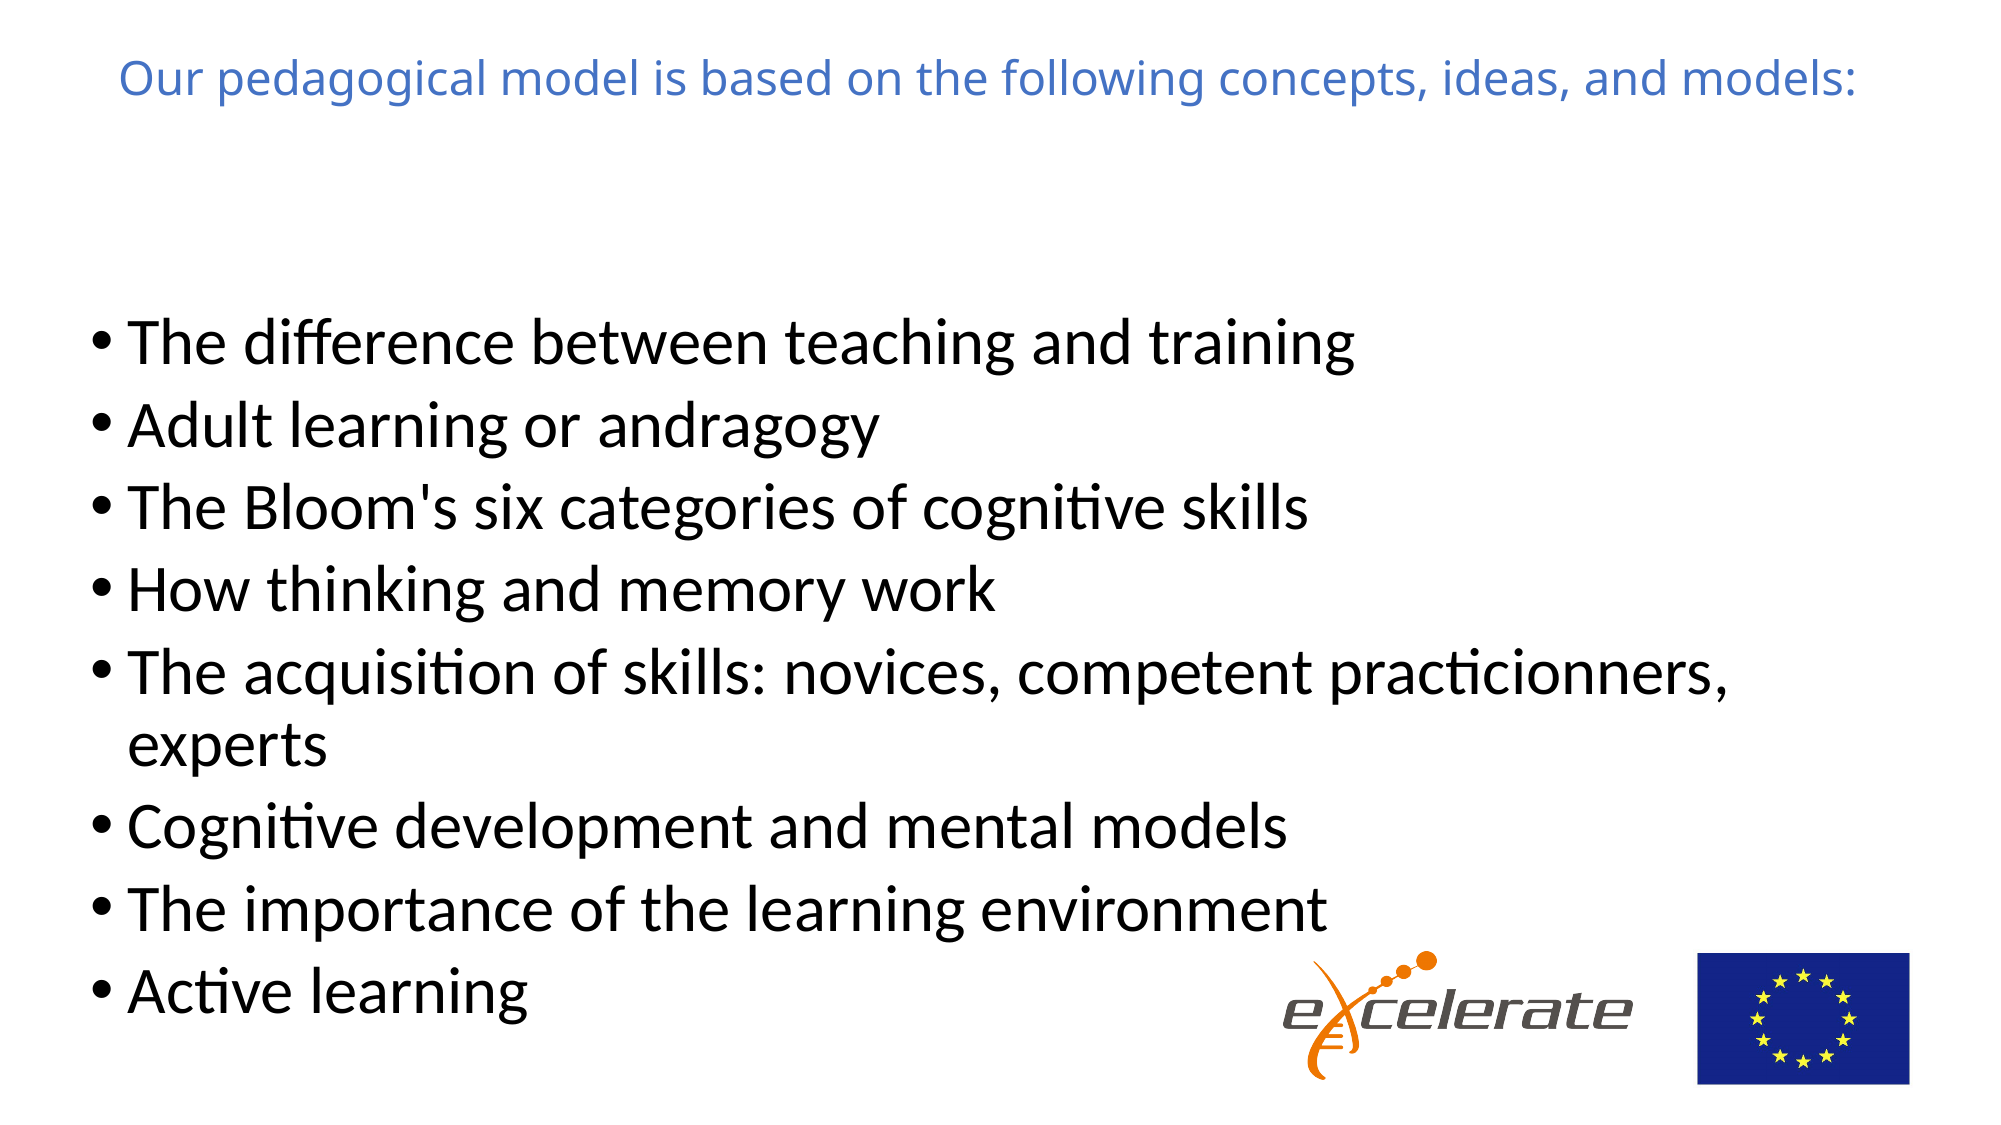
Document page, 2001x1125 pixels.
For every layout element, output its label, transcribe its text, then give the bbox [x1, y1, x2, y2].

list The difference between teaching and training Adult learning or andragogy The Bloom's six categories of cognitive skills How thinking and memory work The acquisition of skills: novices, competent practicionners, experts Cognitive development and mental models The importance of the learning environment Active learning [0, 299, 1845, 1087]
picture [1693, 949, 1913, 1088]
title Our pedagogical model is based on the following concepts, ideas, and models: [118, 54, 1902, 138]
